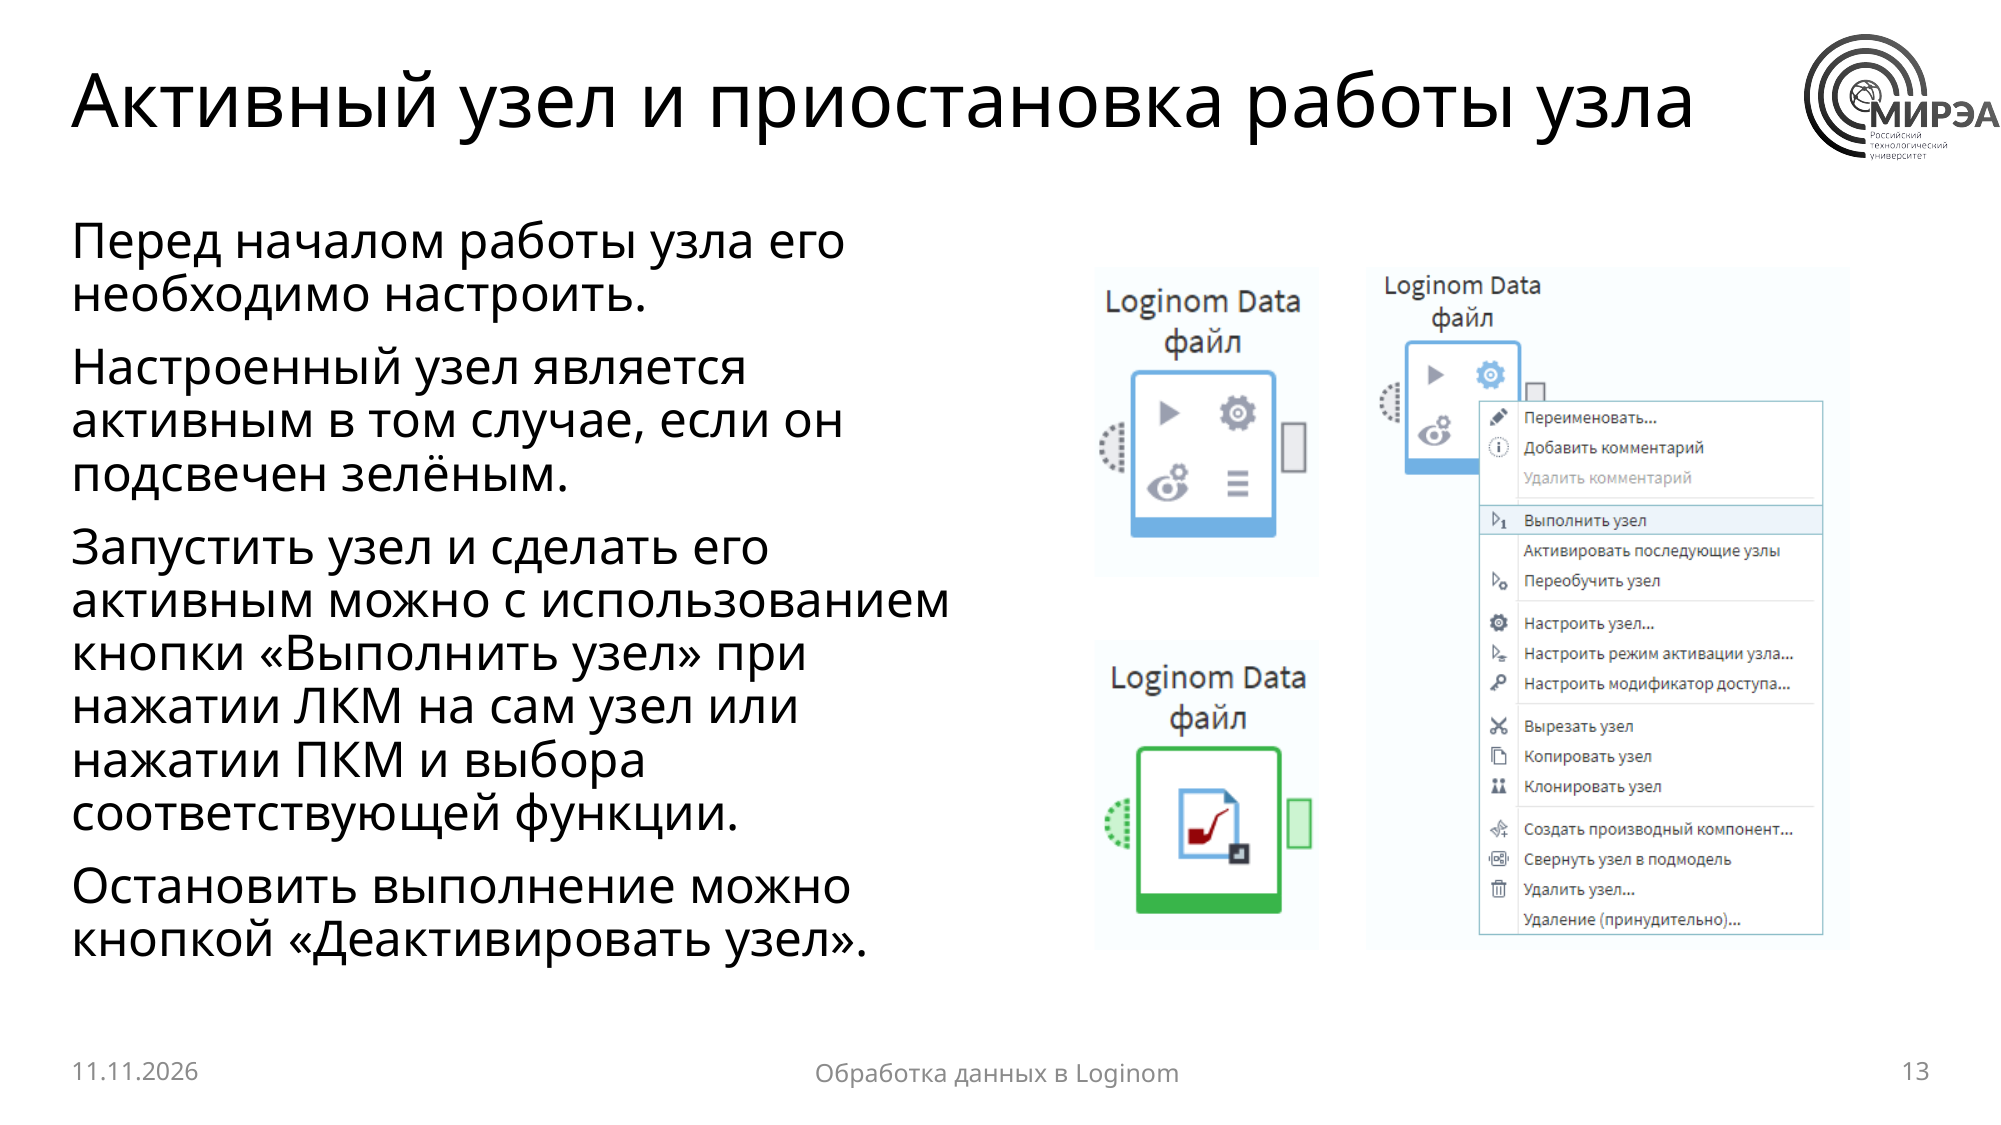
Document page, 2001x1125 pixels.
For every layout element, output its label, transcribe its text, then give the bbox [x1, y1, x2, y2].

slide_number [56, 1042, 507, 1103]
list Перед началом работы узла его необходимо настроить. Настроенный узел является активным в том случае, если он подсвечен зелёным. Запустить узел и сделать его активным можно с использованием кнопки «Выполнить узел» при нажатии ЛКМ на сам узел или нажатии ПКМ и выбора соответствующей функции. Остановить выполнение можно кнопкой «Деактивировать узел». [56, 208, 989, 1023]
picture [1094, 640, 1319, 951]
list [1094, 267, 1319, 577]
picture [1366, 267, 1850, 950]
title Активный узел и приостановка работы узла [56, 22, 1792, 185]
footer Обработка данных в Loginom [572, 1042, 1423, 1103]
picture [1804, 34, 2000, 161]
slide_number 13 [1494, 1042, 1945, 1103]
